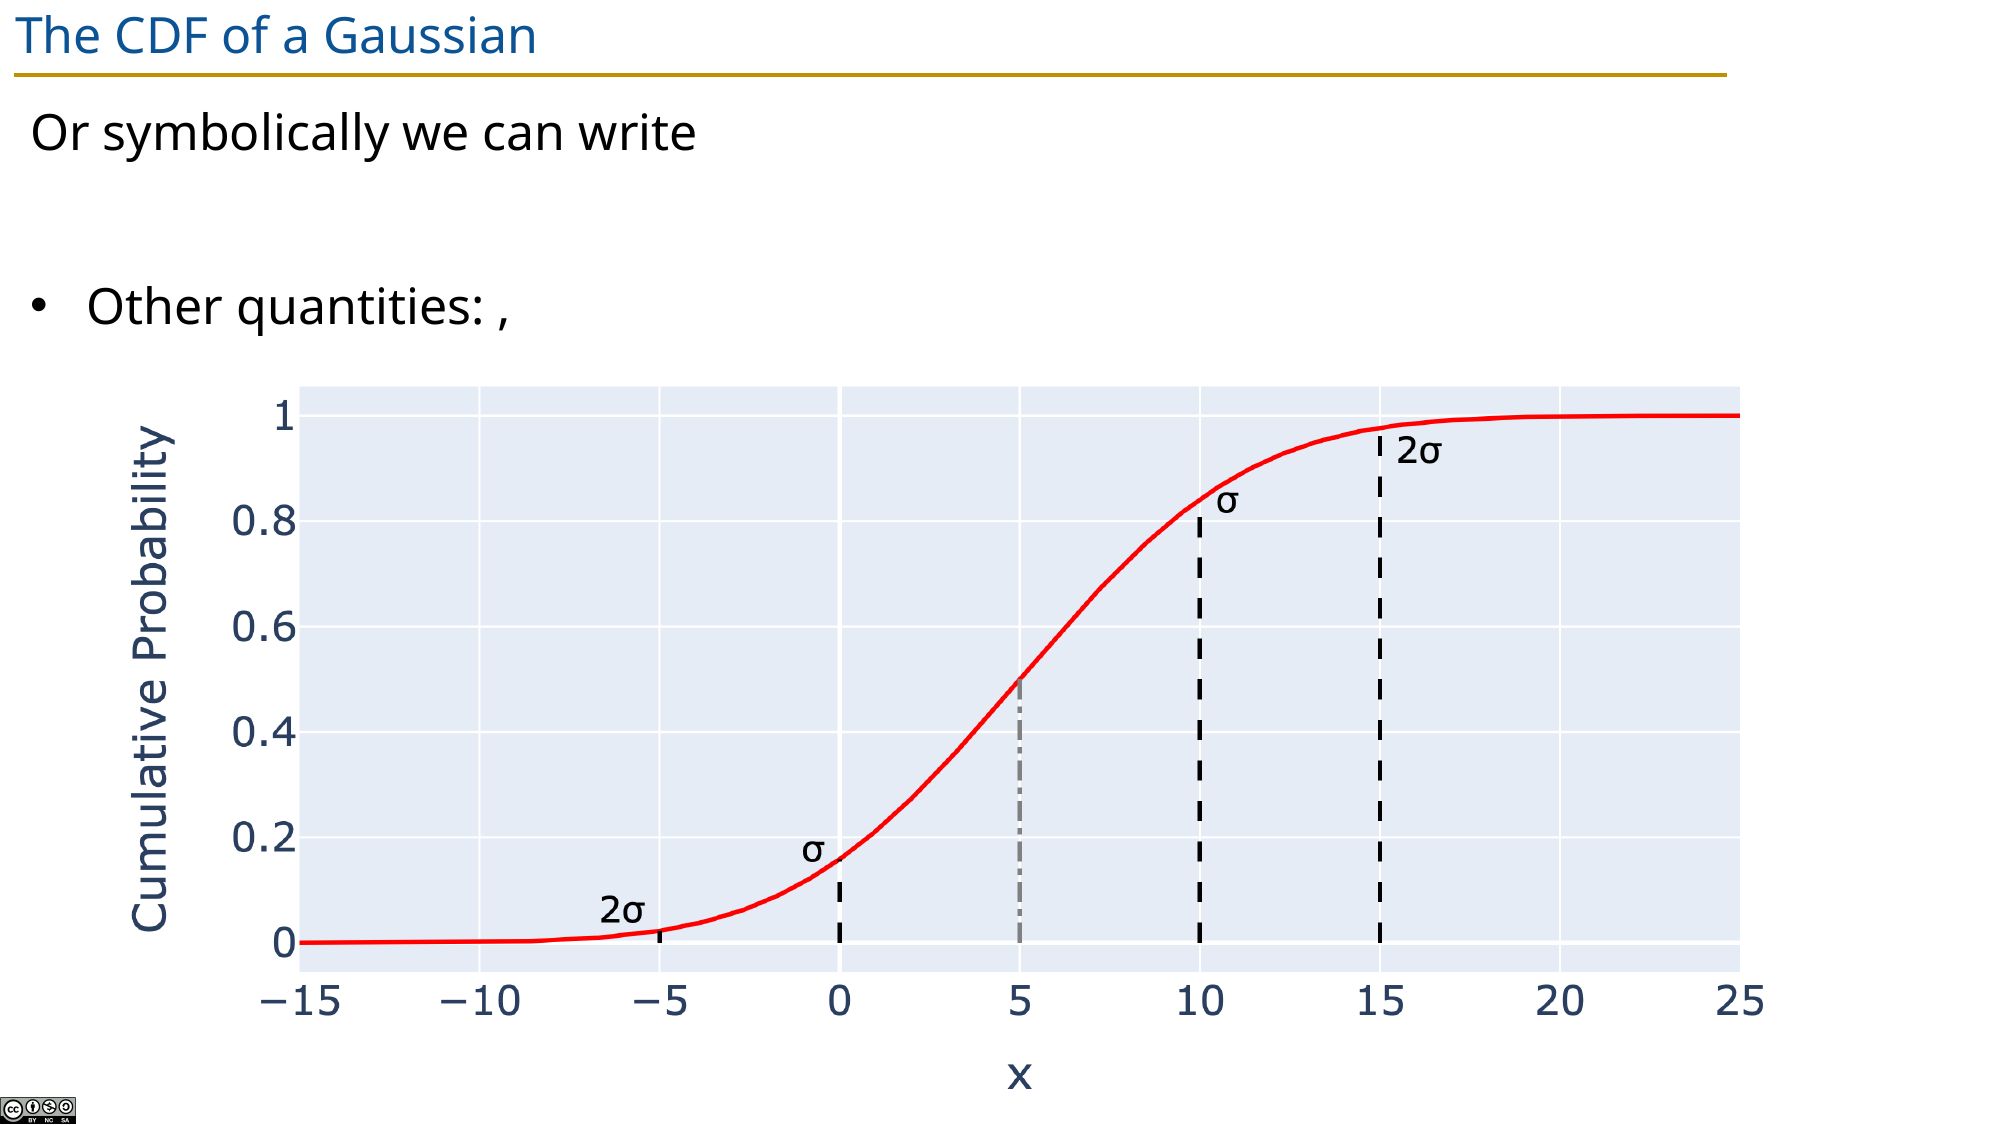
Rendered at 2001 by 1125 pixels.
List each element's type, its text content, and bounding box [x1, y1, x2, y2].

title The CDF of a Gaussian [0, 0, 1725, 75]
picture [0, 1097, 76, 1124]
picture [118, 250, 1920, 1125]
